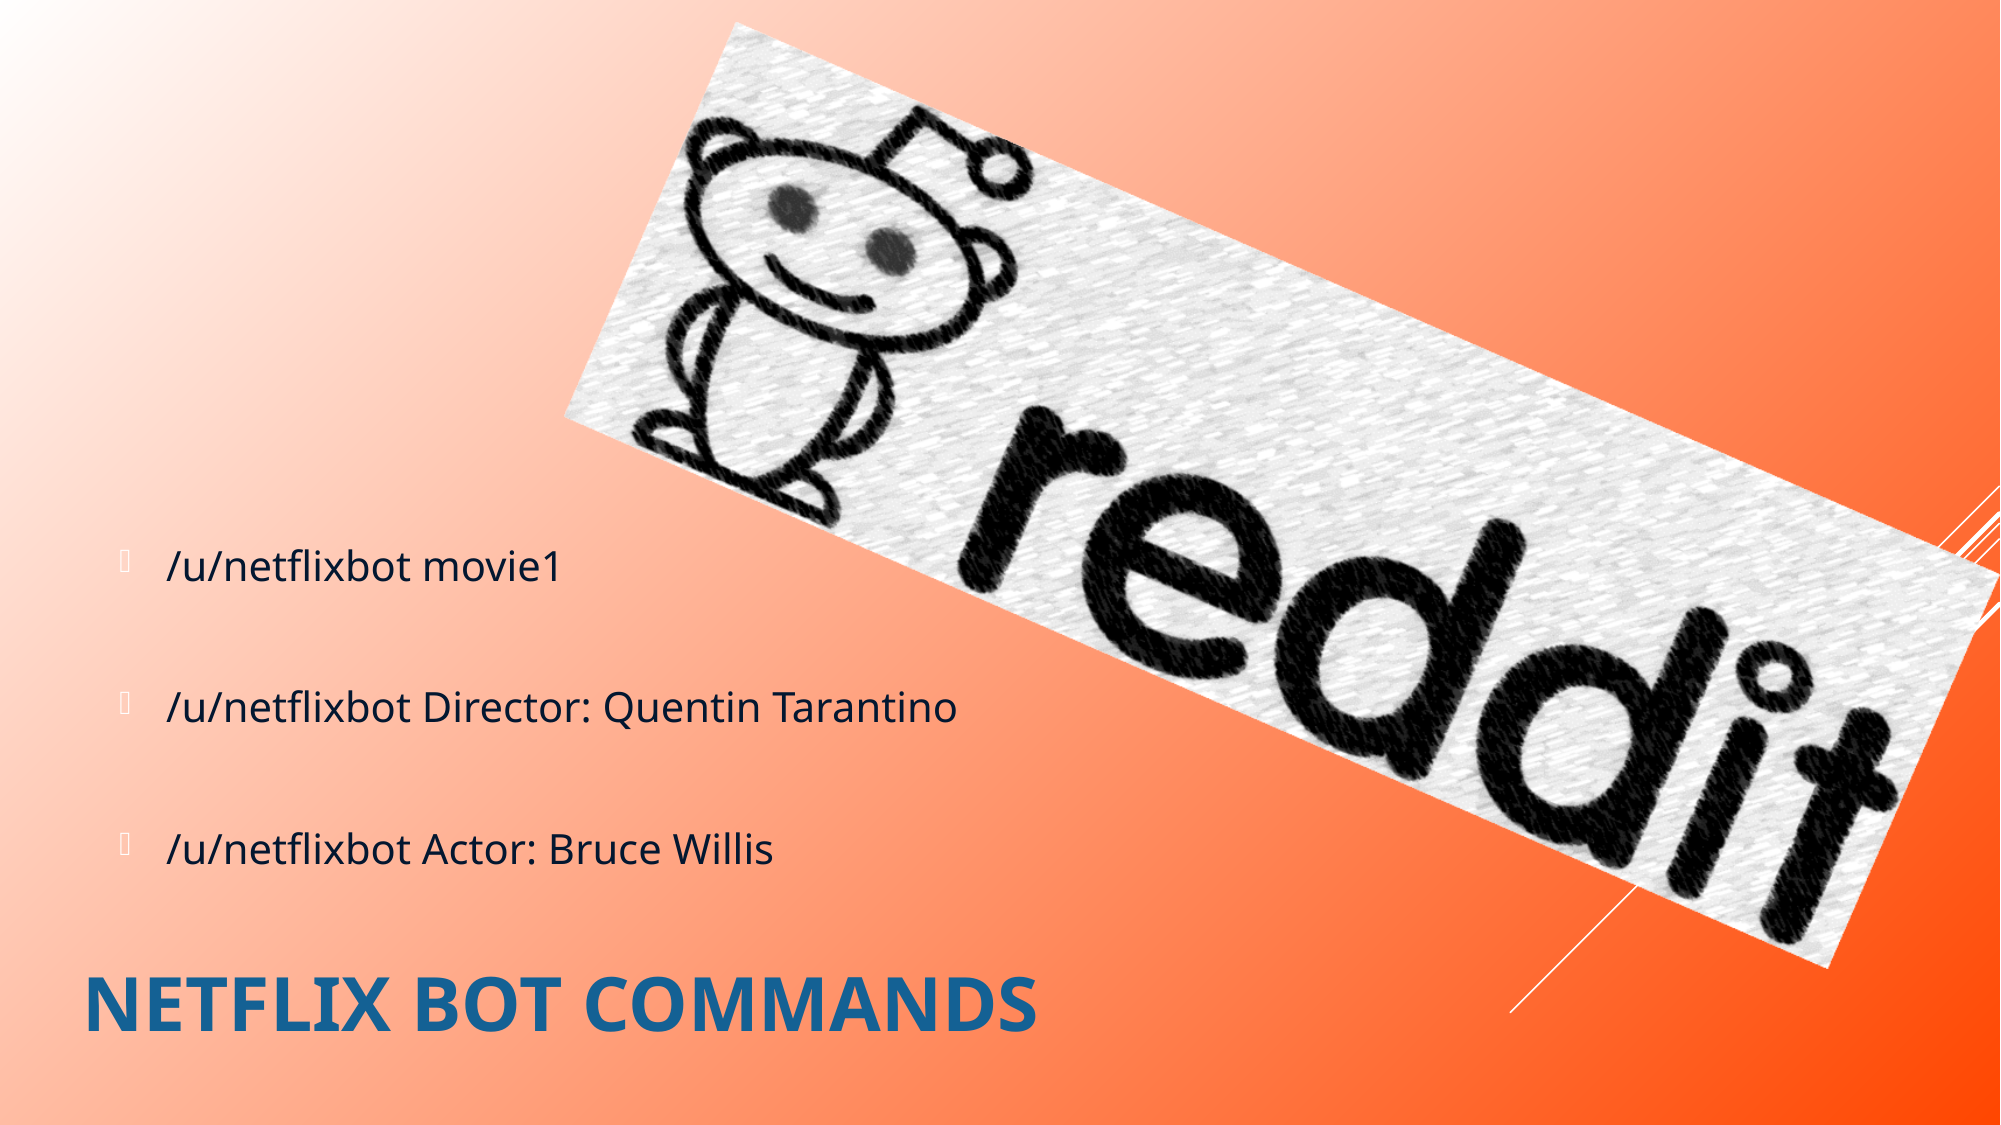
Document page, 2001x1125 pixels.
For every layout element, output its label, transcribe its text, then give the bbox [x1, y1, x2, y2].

list /u/netflixbot movie1 /u/netflixbot Director: Quentin Tarantino /u/netflixbot Actor: Bruce Willis [104, 409, 1505, 1003]
picture [566, 23, 1998, 967]
title Netflix bot commands [67, 877, 1468, 1125]
